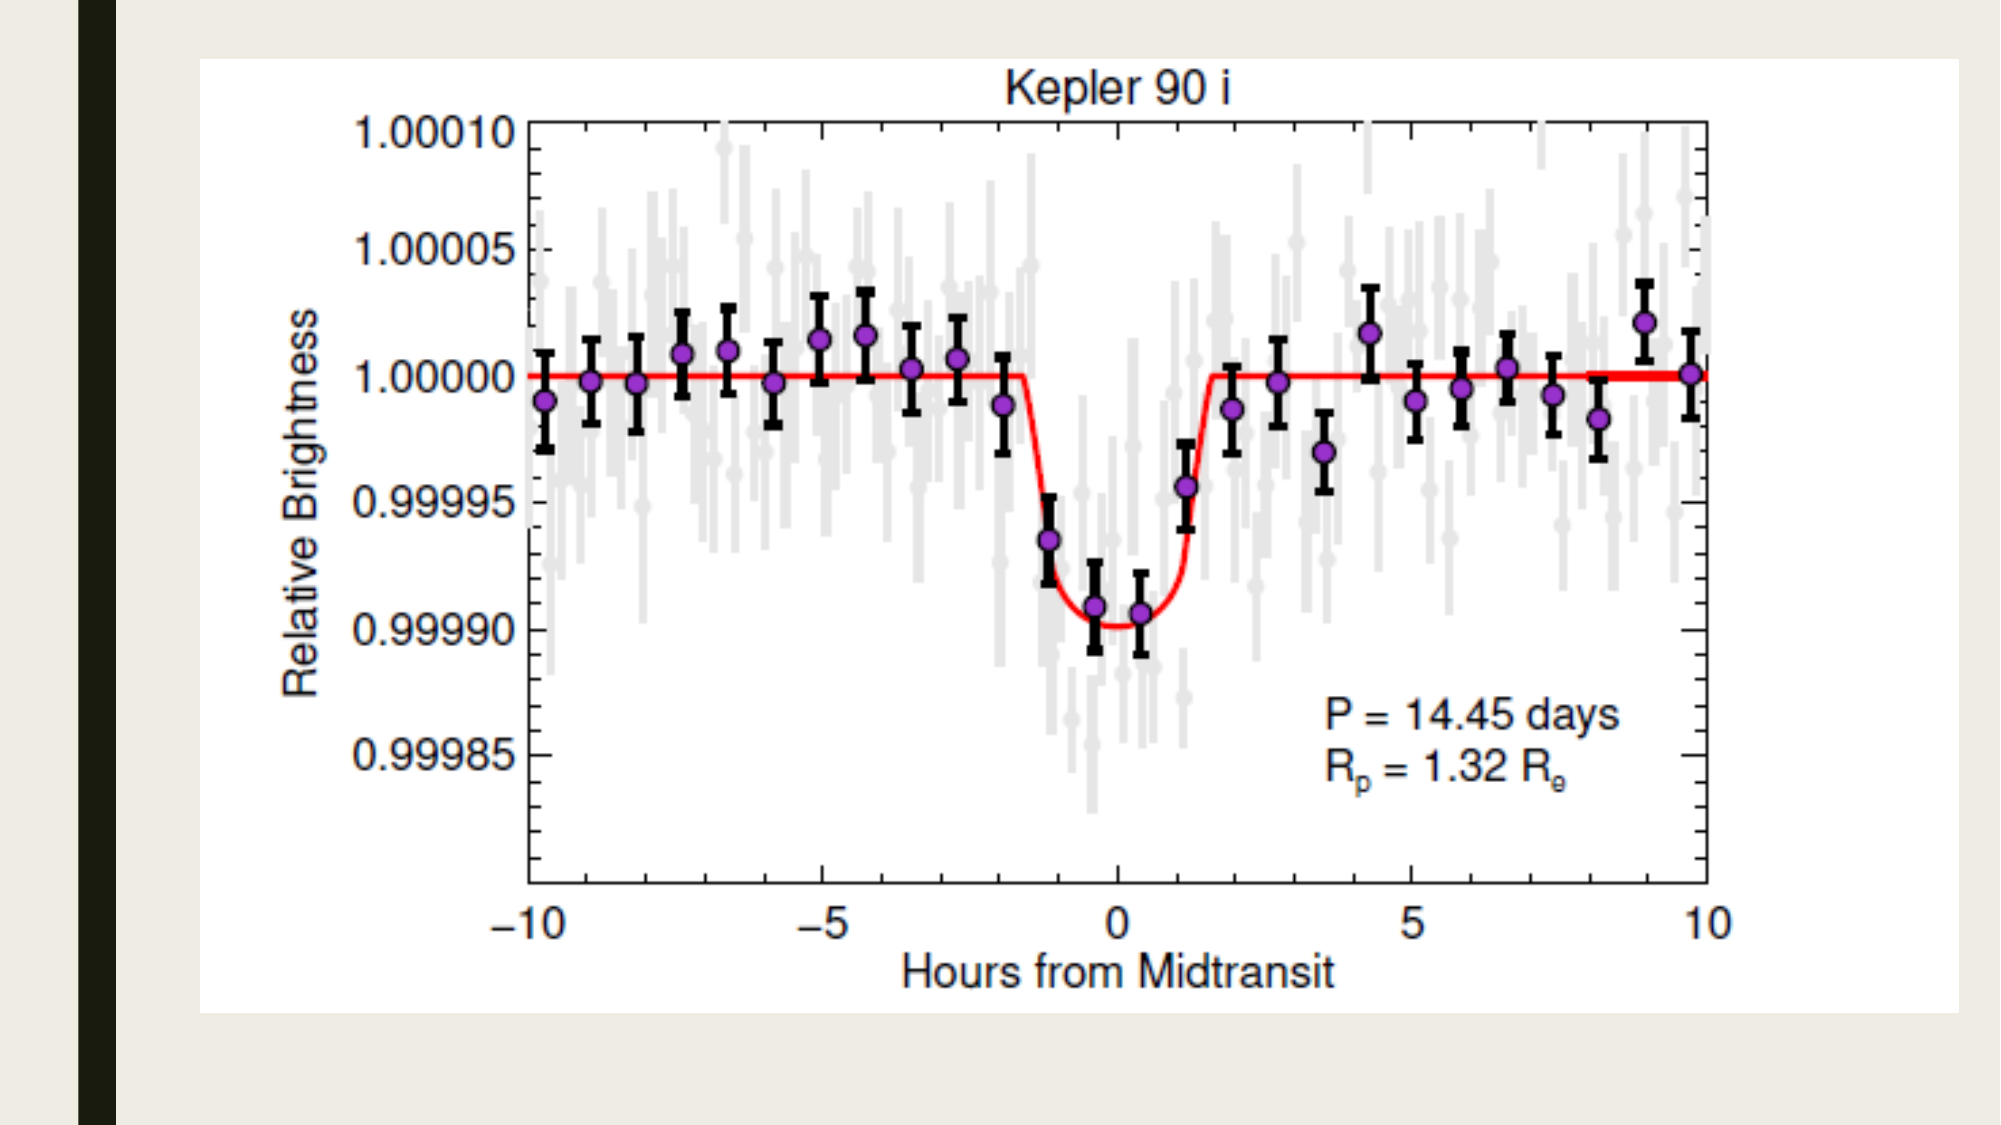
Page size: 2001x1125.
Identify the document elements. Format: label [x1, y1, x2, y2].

list [199, 59, 1959, 1013]
